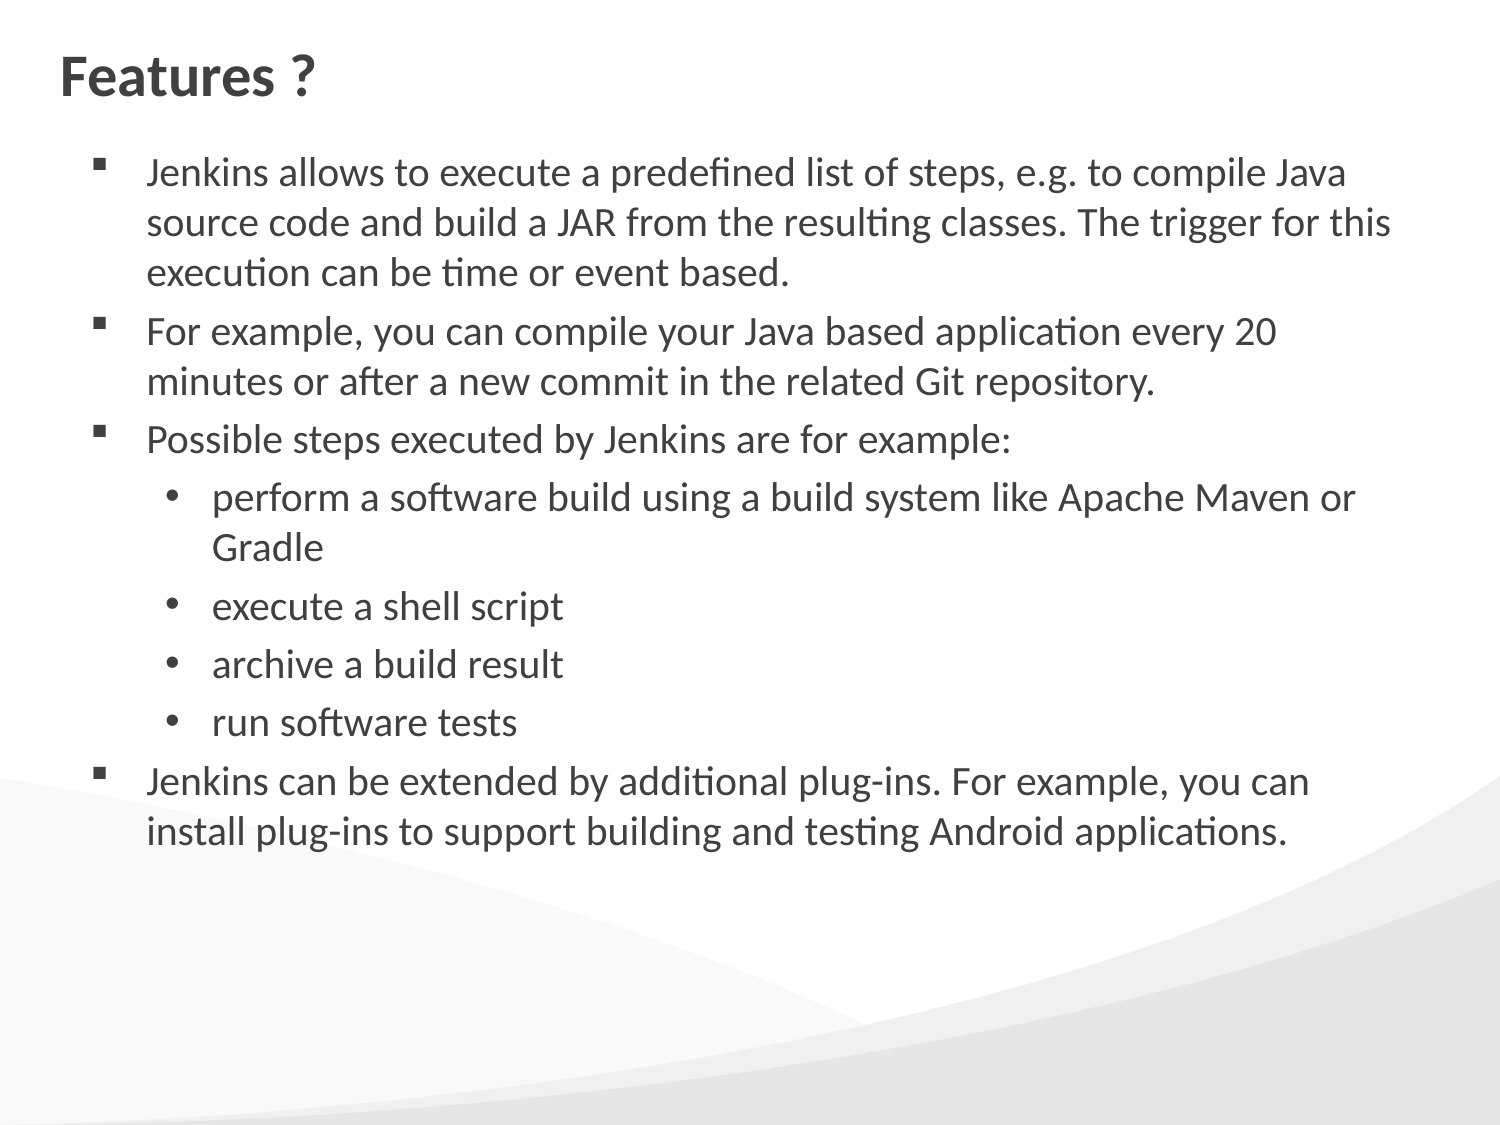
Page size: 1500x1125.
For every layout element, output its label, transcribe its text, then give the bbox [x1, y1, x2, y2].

list Jenkins allows to execute a predefined list of steps, e.g. to compile Java source code and build a JAR from the resulting classes. The trigger for this execution can be time or event based. For example, you can compile your Java based application every 20 minutes or after a new commit in the related Git repository. Possible steps executed by Jenkins are for example: perform a software build using a build system like Apache Maven or Gradle execute a shell script archive a build result run software tests Jenkins can be extended by additional plug-ins. For example, you can install plug-ins to support building and testing Android applications. [75, 137, 1425, 371]
picture [0, 0, 1500, 1125]
title Features ? [45, 24, 1450, 120]
